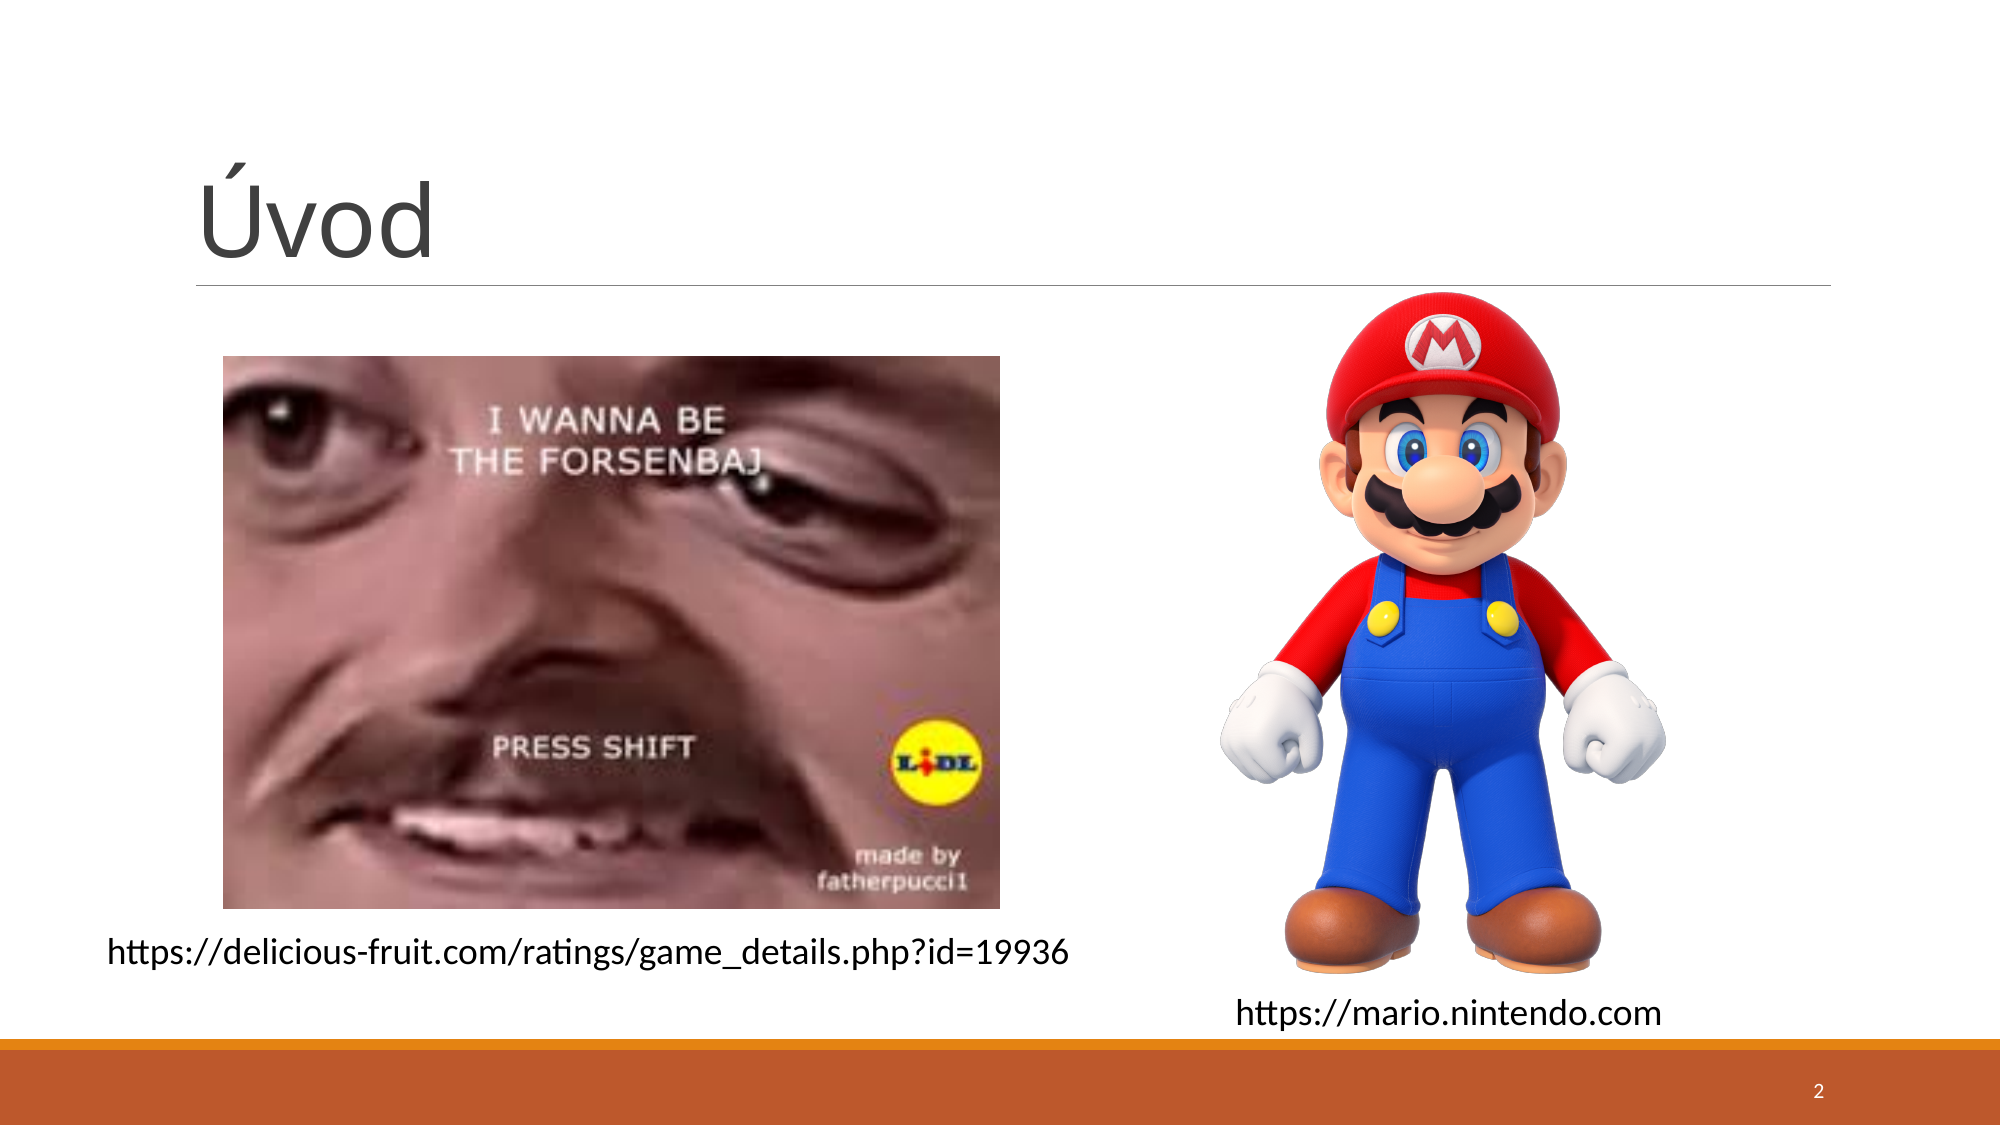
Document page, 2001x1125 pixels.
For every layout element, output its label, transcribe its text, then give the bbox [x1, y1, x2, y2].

picture [222, 356, 1001, 910]
text_box https://delicious-fruit.com/ratings/game_details.php?id=19936 [92, 919, 1131, 980]
slide_number 2 [1624, 1059, 1840, 1120]
picture [1220, 291, 1666, 974]
text_box https://mario.nintendo.com [1220, 980, 2000, 1041]
title Úvod [180, 47, 1830, 285]
